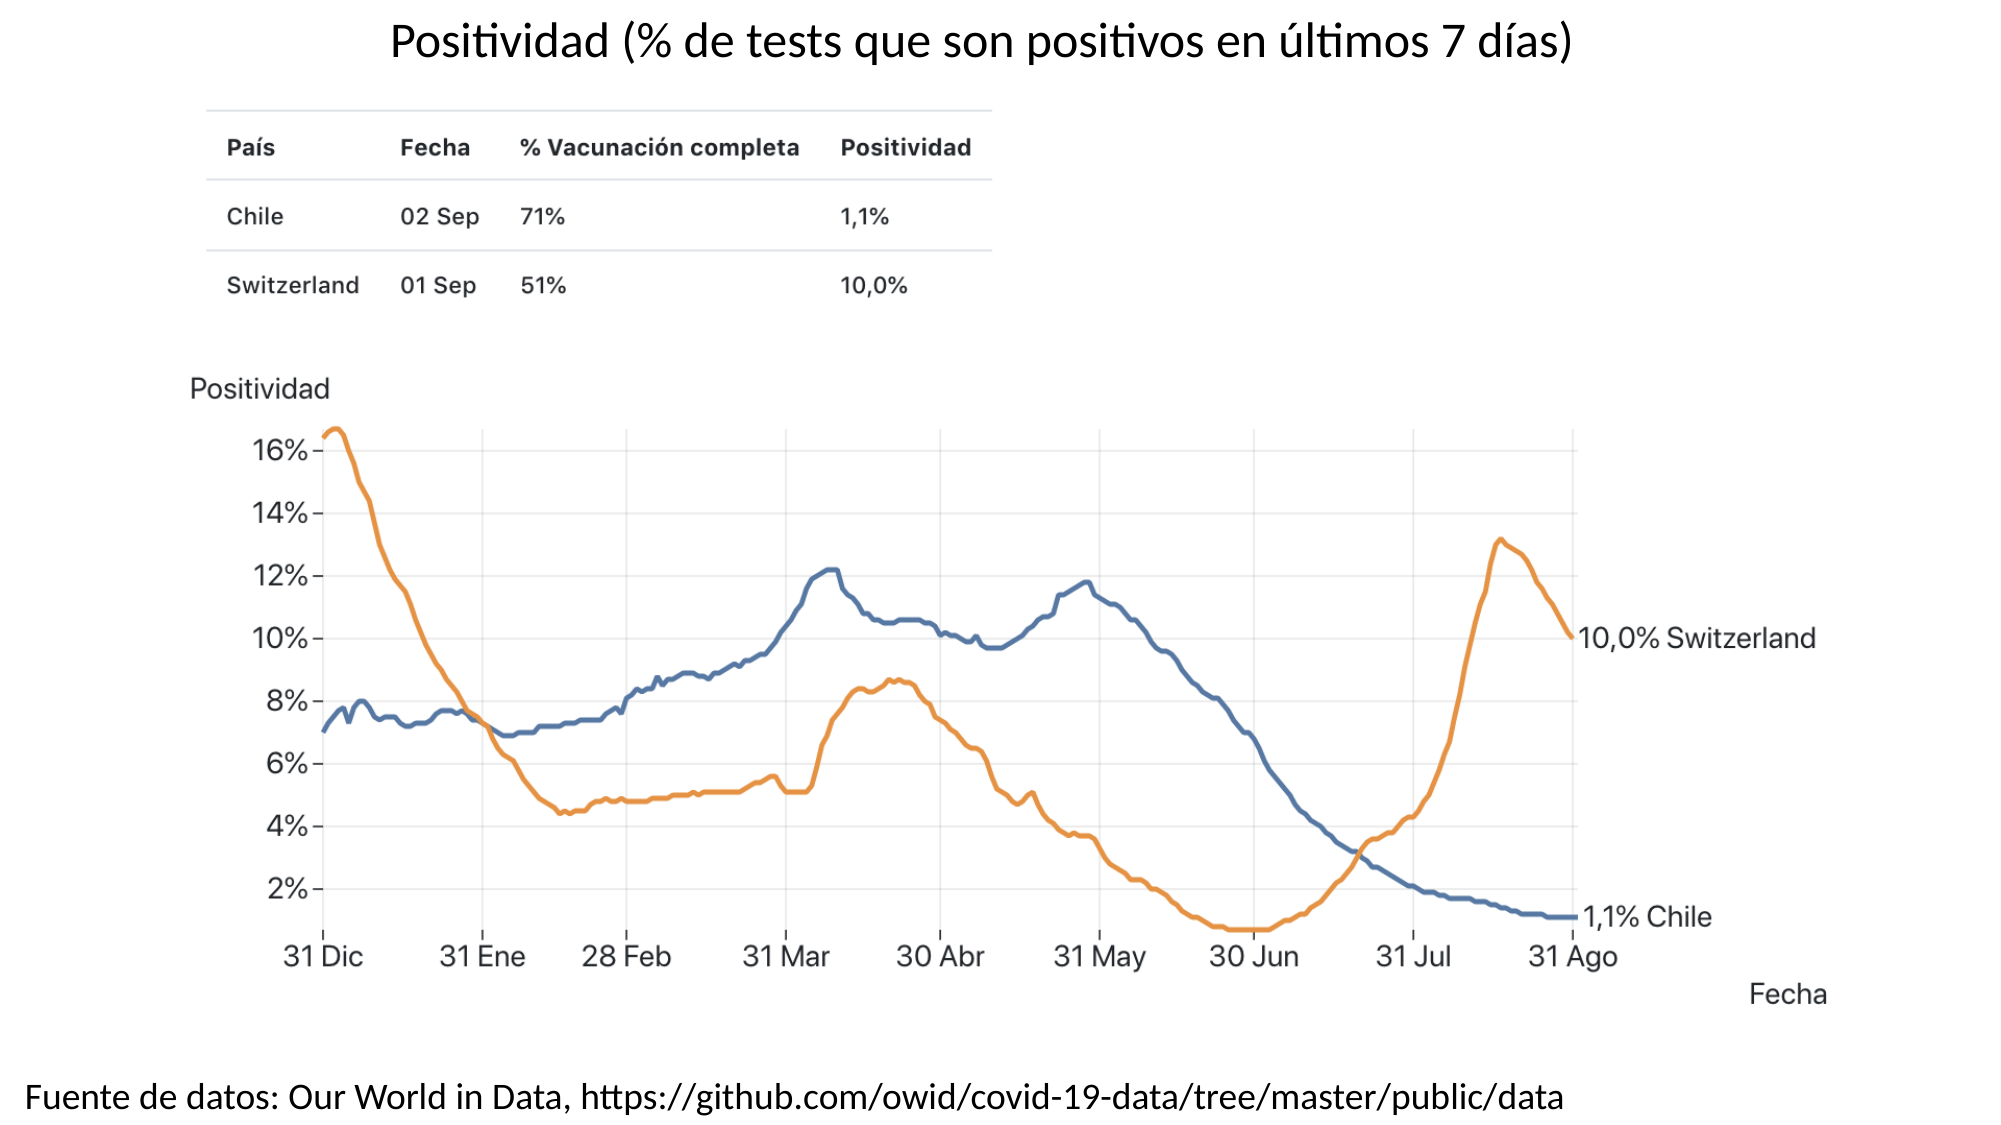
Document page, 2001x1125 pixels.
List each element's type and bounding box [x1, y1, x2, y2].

picture [148, 95, 1851, 1030]
